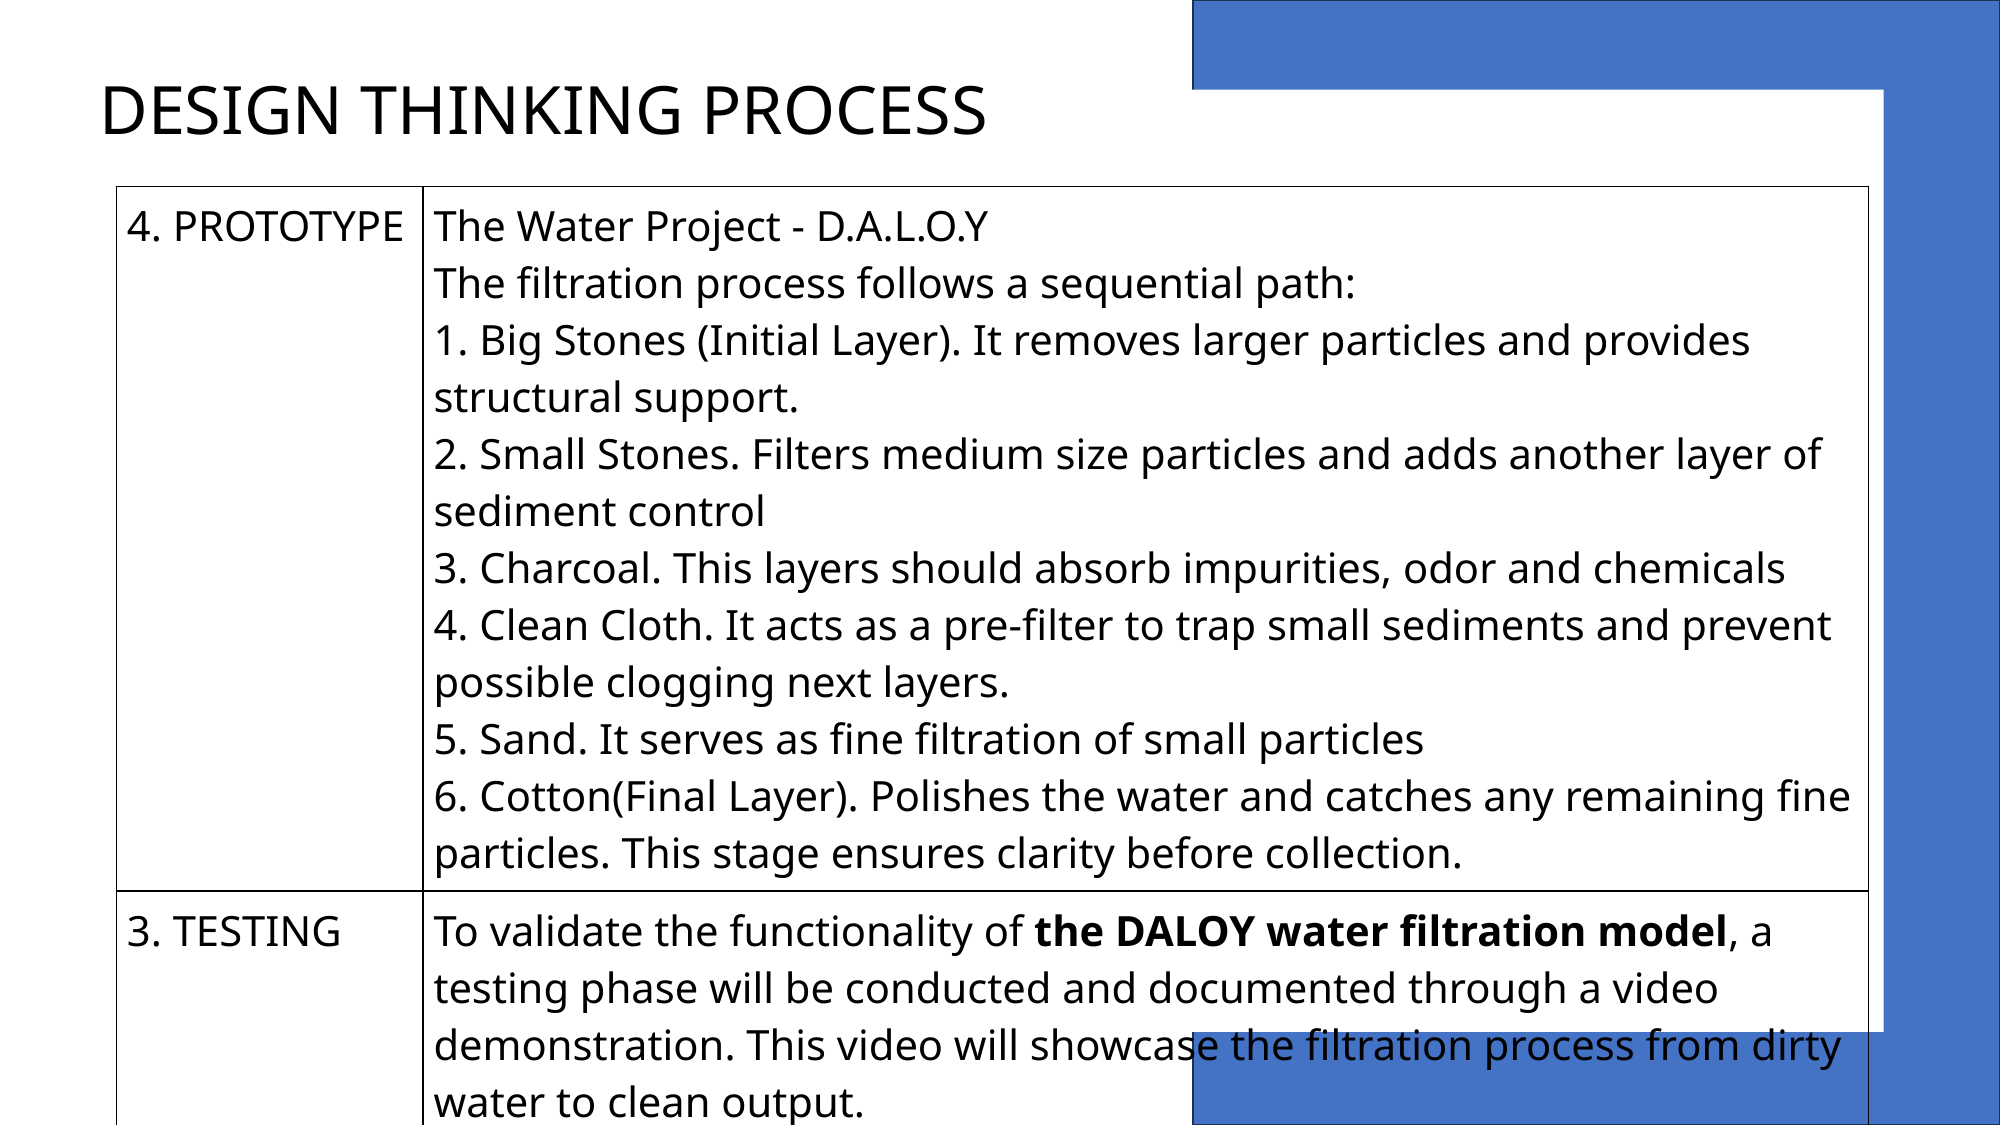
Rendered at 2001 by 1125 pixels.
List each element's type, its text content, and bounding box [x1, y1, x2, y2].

table_header 4. PROTOTYPE [117, 187, 422, 890]
table_header The Water Project - D.A.L.O.Y The filtration process follows a sequential path: 1. Big Stones (Initial Layer). It removes larger particles and provides structural support. 2. Small Stones. Filters medium size particles and adds another layer of sediment control 3. Charcoal. This layers should absorb impurities, odor and chemicals 4. Clean Cloth. It acts as a pre-filter to trap small sediments and prevent possible clogging next layers. 5. Sand. It serves as fine filtration of small particles 6. Cotton(Final Layer). Polishes the water and catches any remaining fine particles. This stage ensures clarity before collection. [424, 187, 1868, 890]
text_box [1192, 0, 2000, 1125]
table_cell To validate the functionality of the DALOY water filtration model, a testing phase will be conducted and documented through a video demonstration. This video will showcase the filtration process from dirty water to clean output. [424, 892, 1868, 1125]
table_header DESIGN THINKING PROCESS [89, 53, 1912, 164]
table_cell 3. TESTING [117, 892, 422, 1125]
text_box [881, 164, 1885, 1033]
